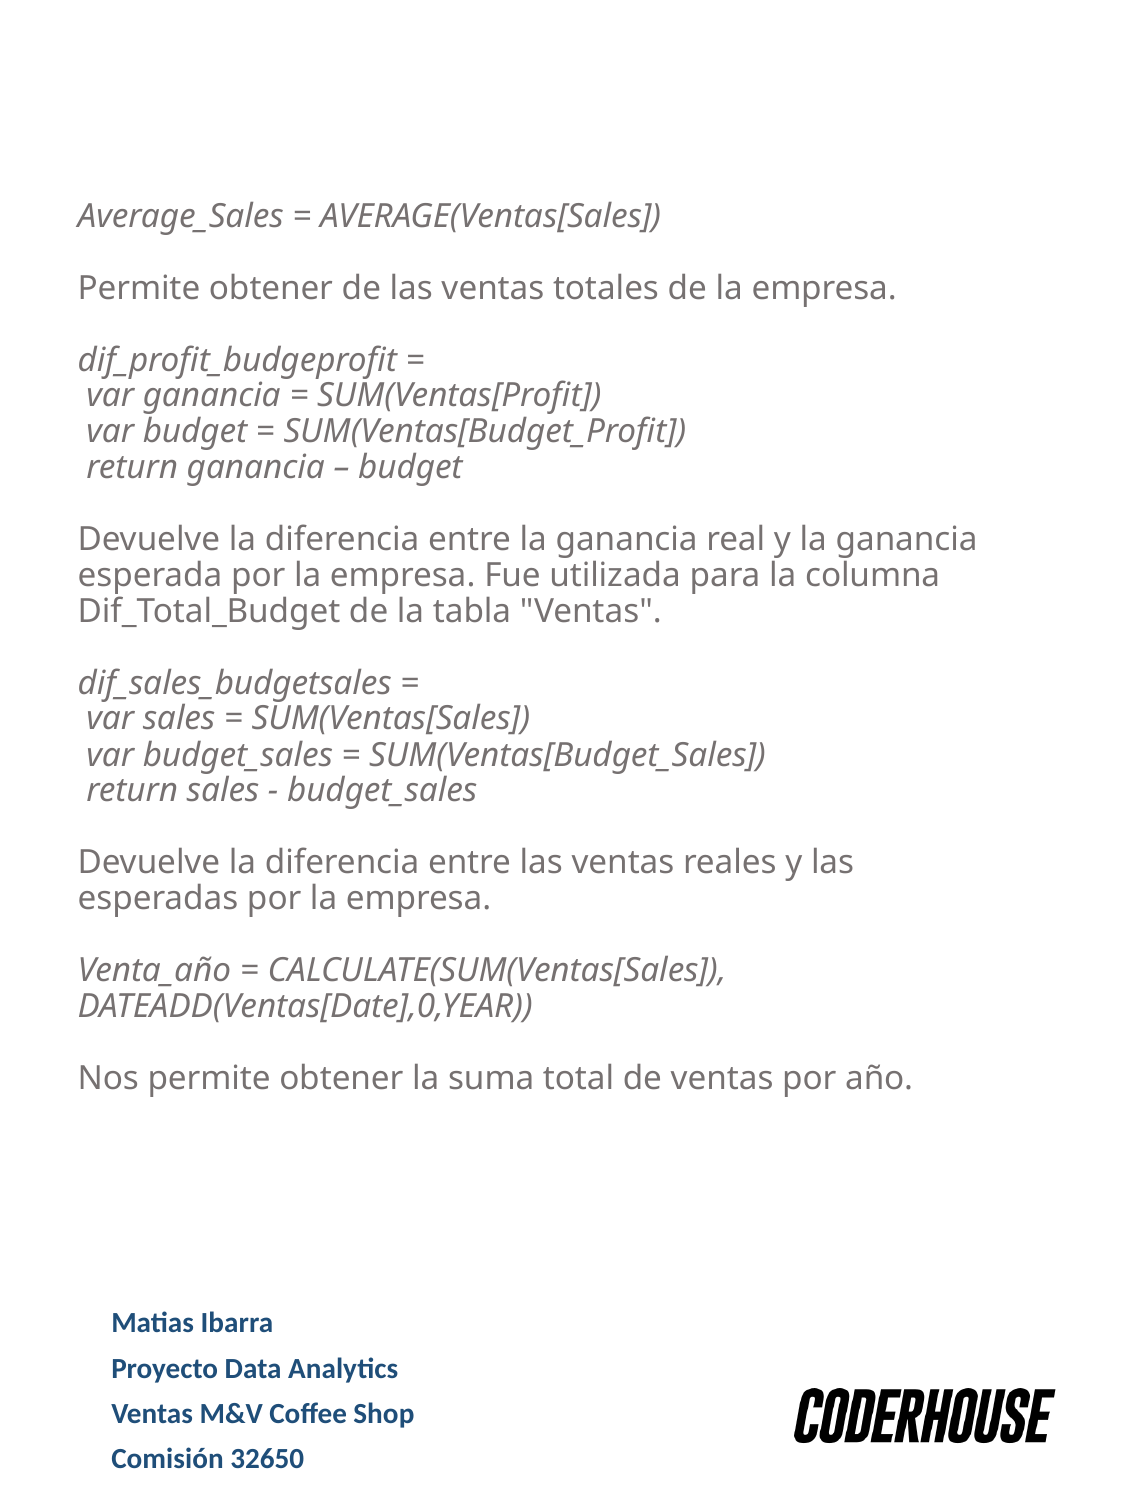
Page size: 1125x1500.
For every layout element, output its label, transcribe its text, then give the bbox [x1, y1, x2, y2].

picture [794, 1388, 1056, 1445]
footer Matias Ibarra Proyecto Data Analytics Ventas M&V Coffee Shop Comisión 32650 [96, 1277, 720, 1500]
title Average_Sales = AVERAGE(Ventas[Sales]) Permite obtener de las ventas totales de la empresa. dif_profit_budgeprofit = var ganancia = SUM(Ventas[Profit]) var budget = SUM(Ventas[Budget_Profit]) return ganancia – budget Devuelve la diferencia entre la ganancia real y la ganancia esperada por la empresa. Fue utilizada para la columna Dif_Total_Budget de la tabla "Ventas". dif_sales_budgetsales = var sales = SUM(Ventas[Sales]) var budget_sales = SUM(Ventas[Budget_Sales]) return sales - budget_sales Devuelve la diferencia entre las ventas reales y las esperadas por la empresa. Venta_año = CALCULATE(SUM(Ventas[Sales]), DATEADD(Ventas[Date],0,YEAR)) Nos permite obtener la suma total de ventas por año. [62, 187, 1062, 1315]
